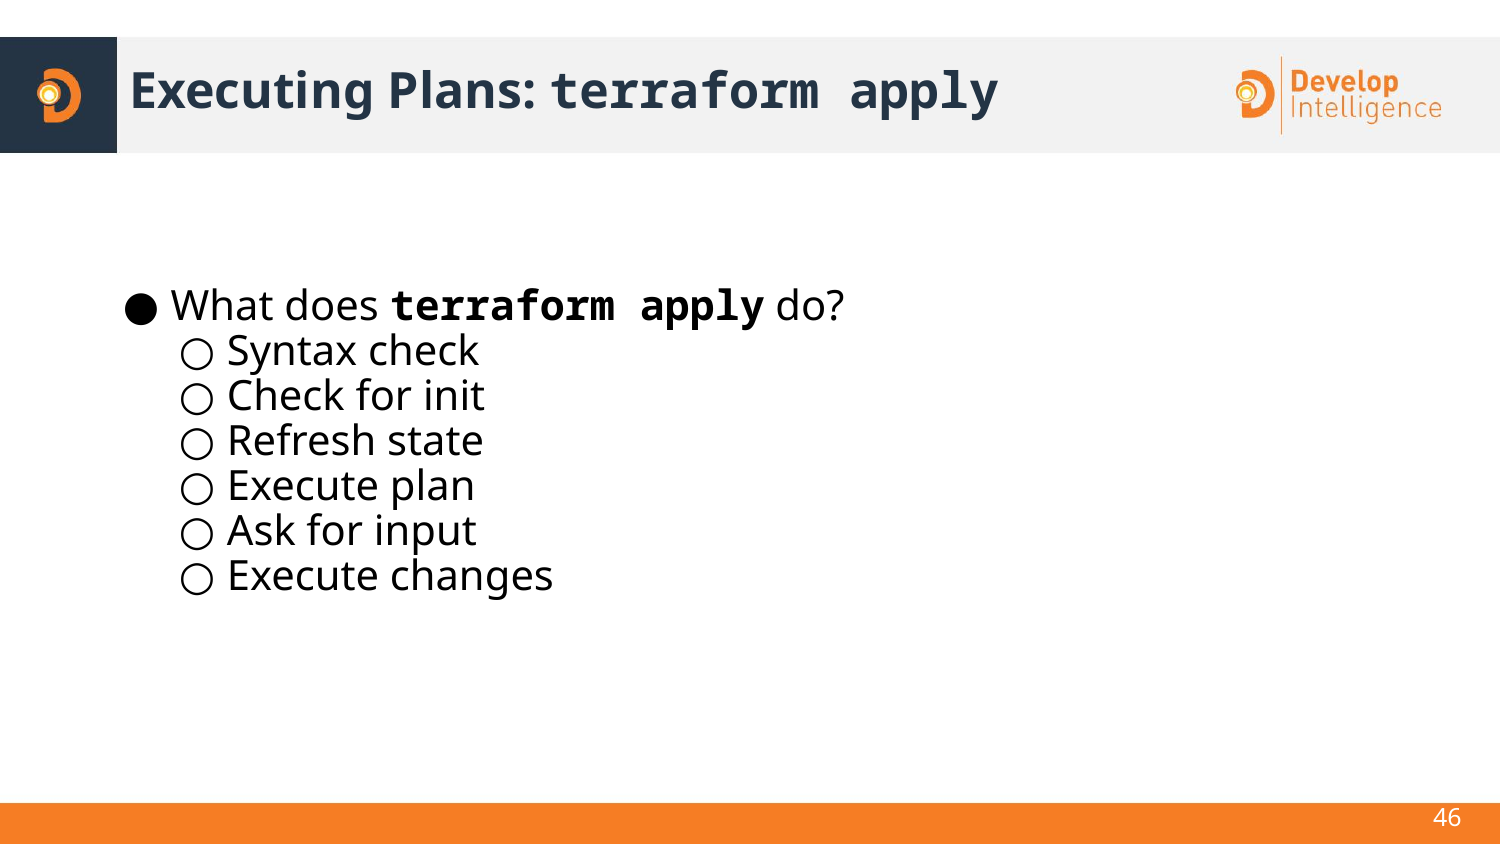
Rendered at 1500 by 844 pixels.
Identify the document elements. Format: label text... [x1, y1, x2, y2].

picture [0, 0, 1500, 844]
list What does terraform apply do? Syntax check Check for init Refresh state Execute plan Ask for input Execute changes [103, 198, 1397, 694]
slide_number <number> [1396, 800, 1499, 837]
title Executing Plans: terraform apply [118, 36, 1500, 148]
